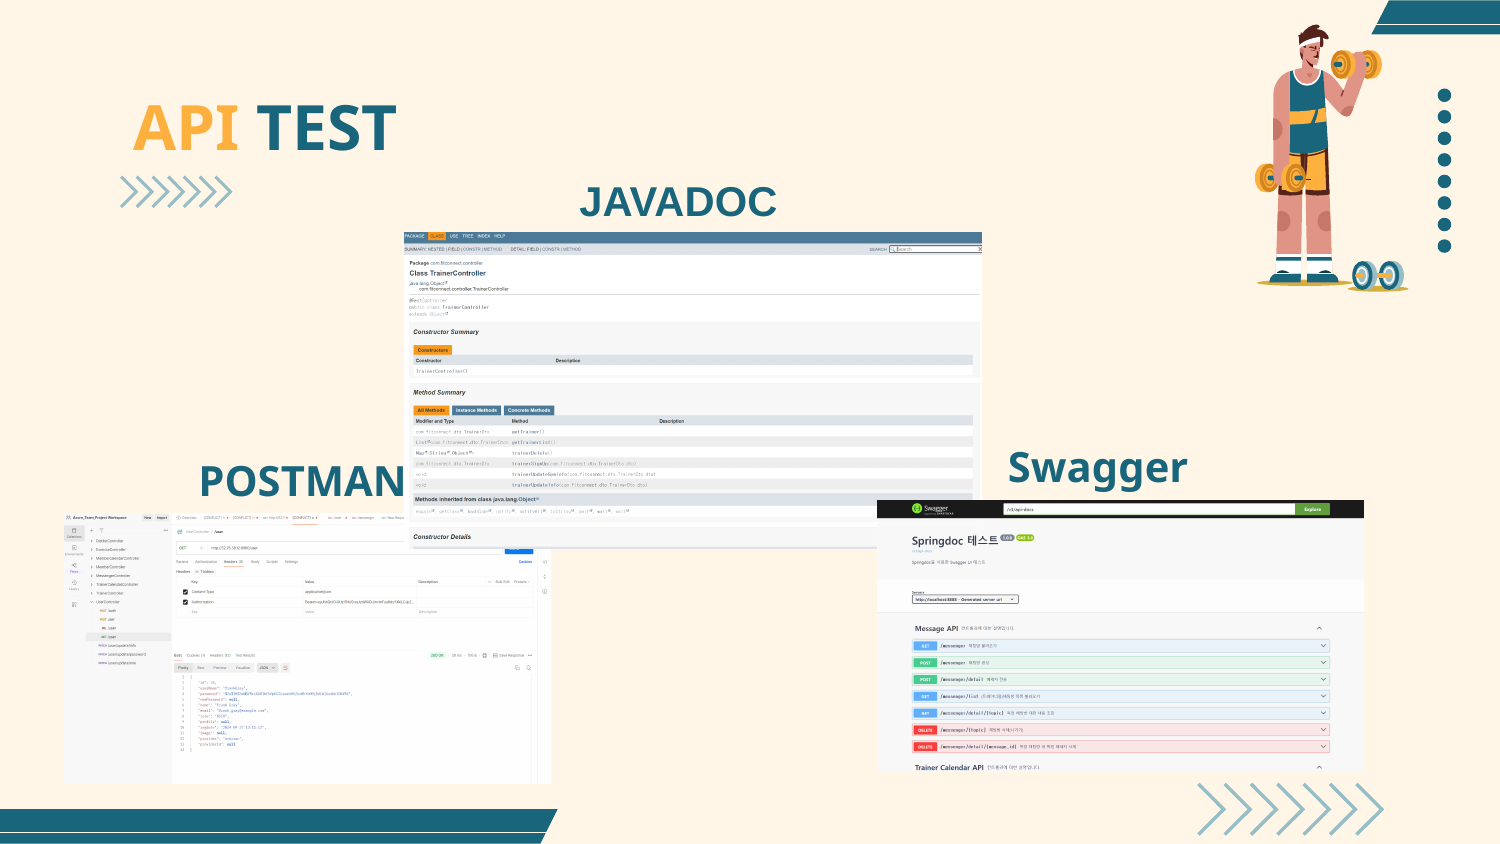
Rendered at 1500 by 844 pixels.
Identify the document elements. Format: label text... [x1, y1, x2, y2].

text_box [1254, 24, 1409, 292]
subtitle Swagger [992, 414, 1404, 506]
title API TEST [118, 72, 1249, 167]
picture [64, 232, 1365, 784]
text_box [120, 176, 231, 208]
text_box JAVADOC [564, 167, 1249, 232]
subtitle POSTMAN [183, 427, 399, 512]
